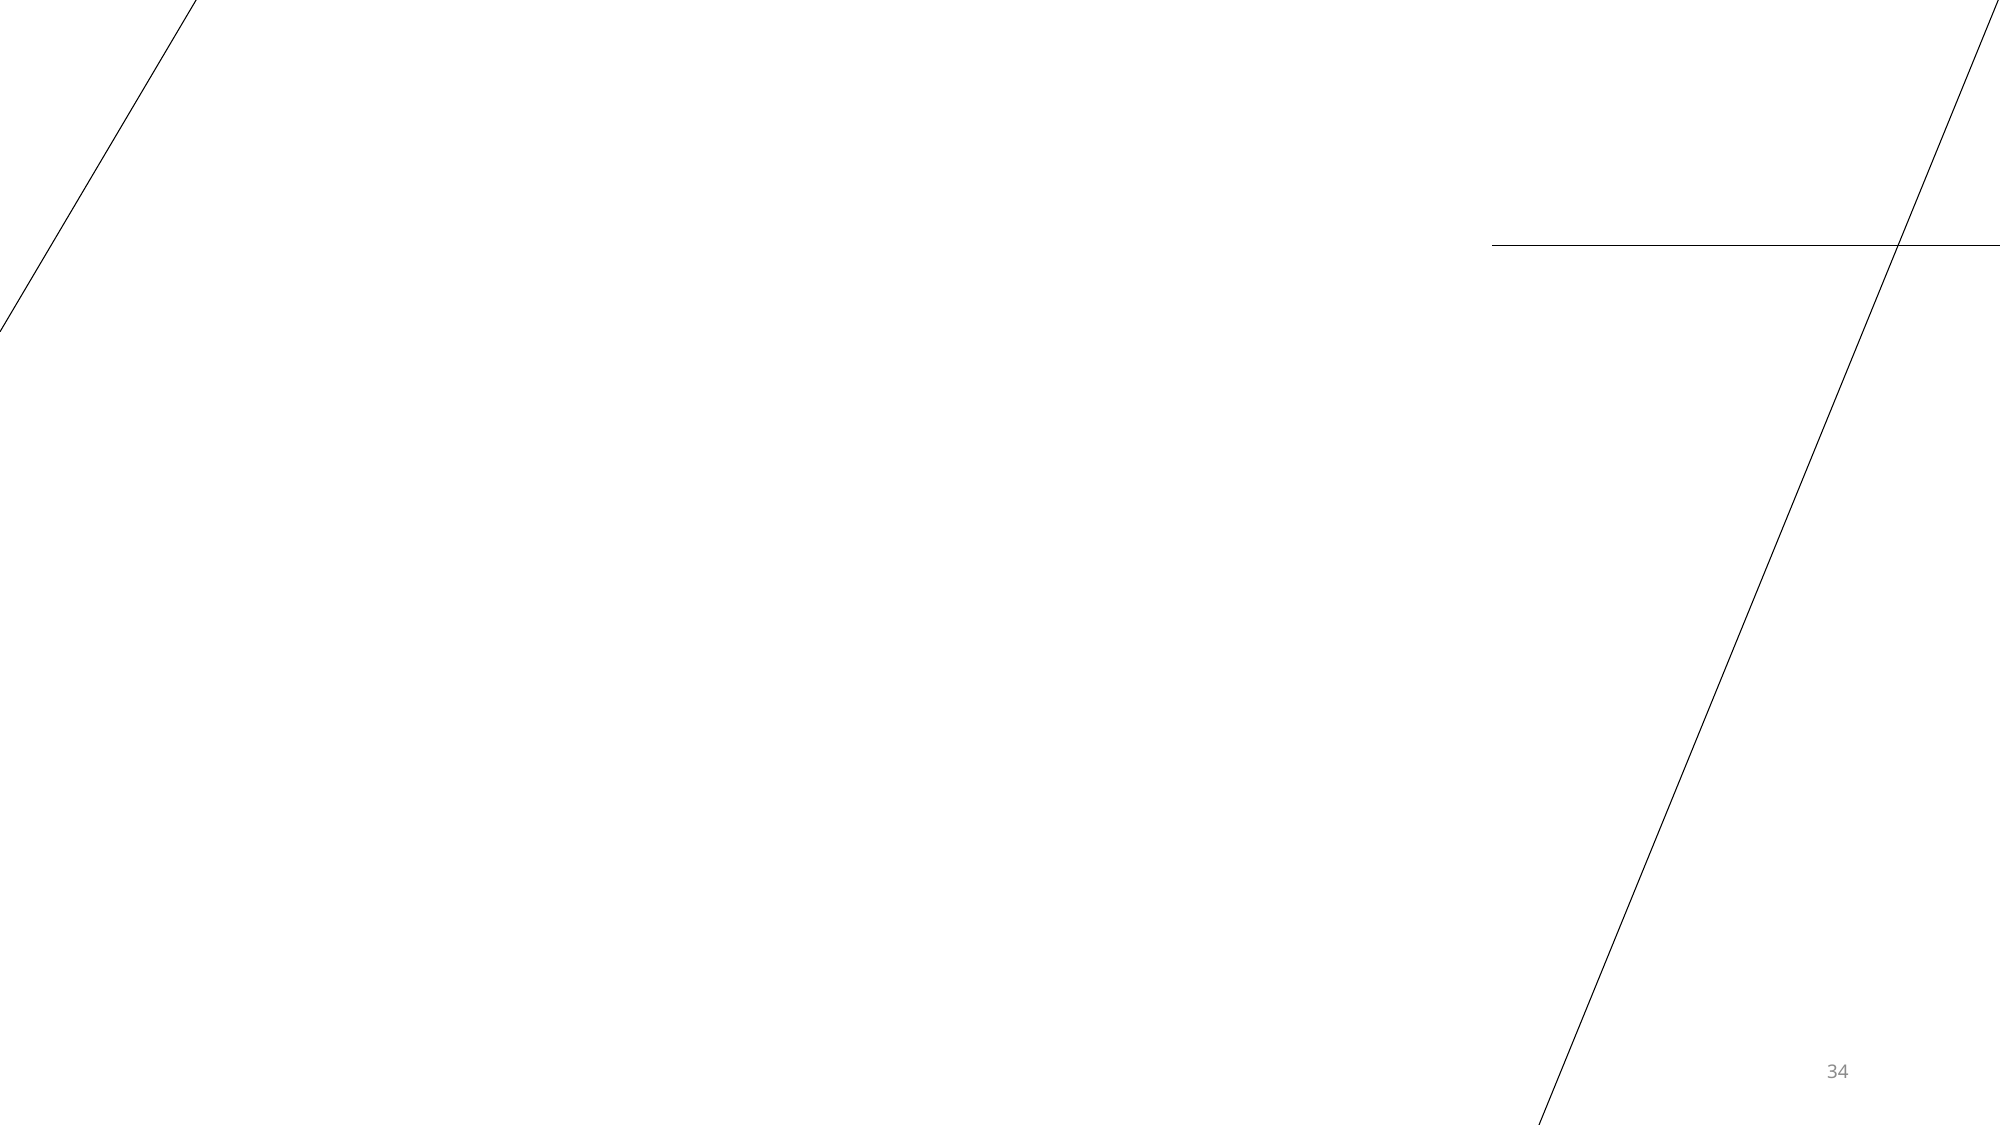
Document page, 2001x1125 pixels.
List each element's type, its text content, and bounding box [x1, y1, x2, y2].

slide_number 34 [1701, 1042, 1864, 1103]
